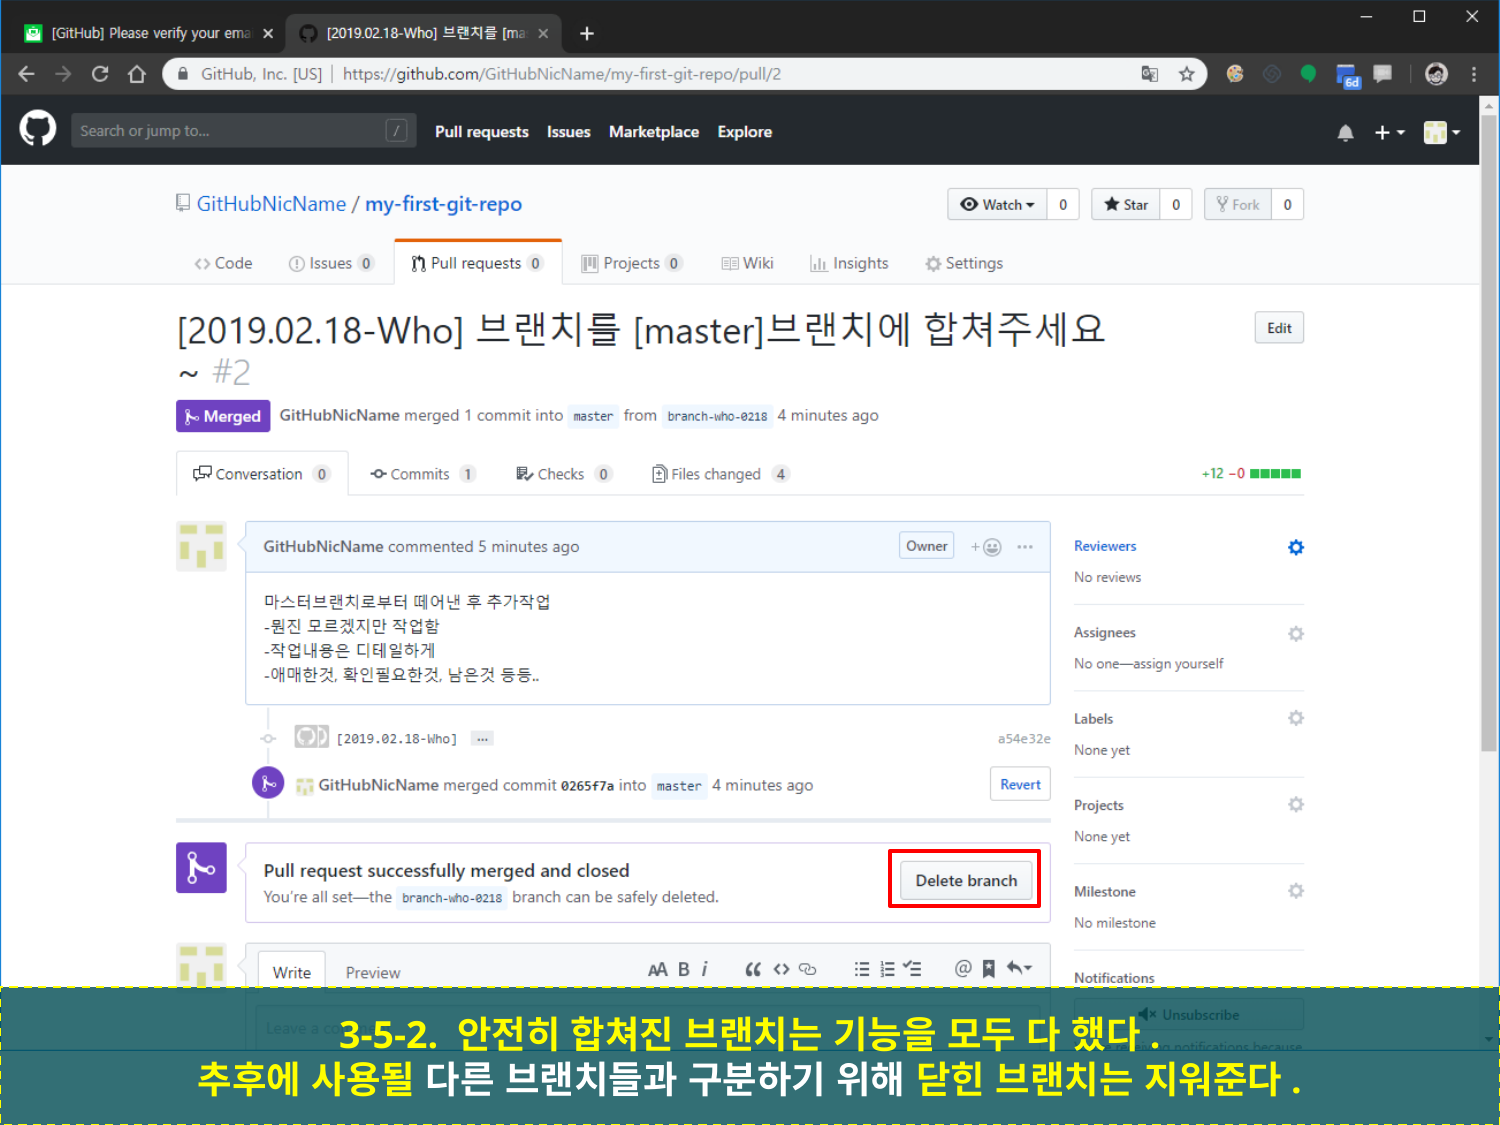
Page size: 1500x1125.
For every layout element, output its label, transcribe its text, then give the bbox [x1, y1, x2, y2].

text_box 3-5-2. 안전히 합쳐진 브랜치는 기능을 모두 다 했다. 추후에 사용될 다른 브랜치들과 구분하기 위해 닫힌 브랜치는 지워준다. [0, 1057, 1500, 1125]
picture [0, 0, 1500, 1051]
